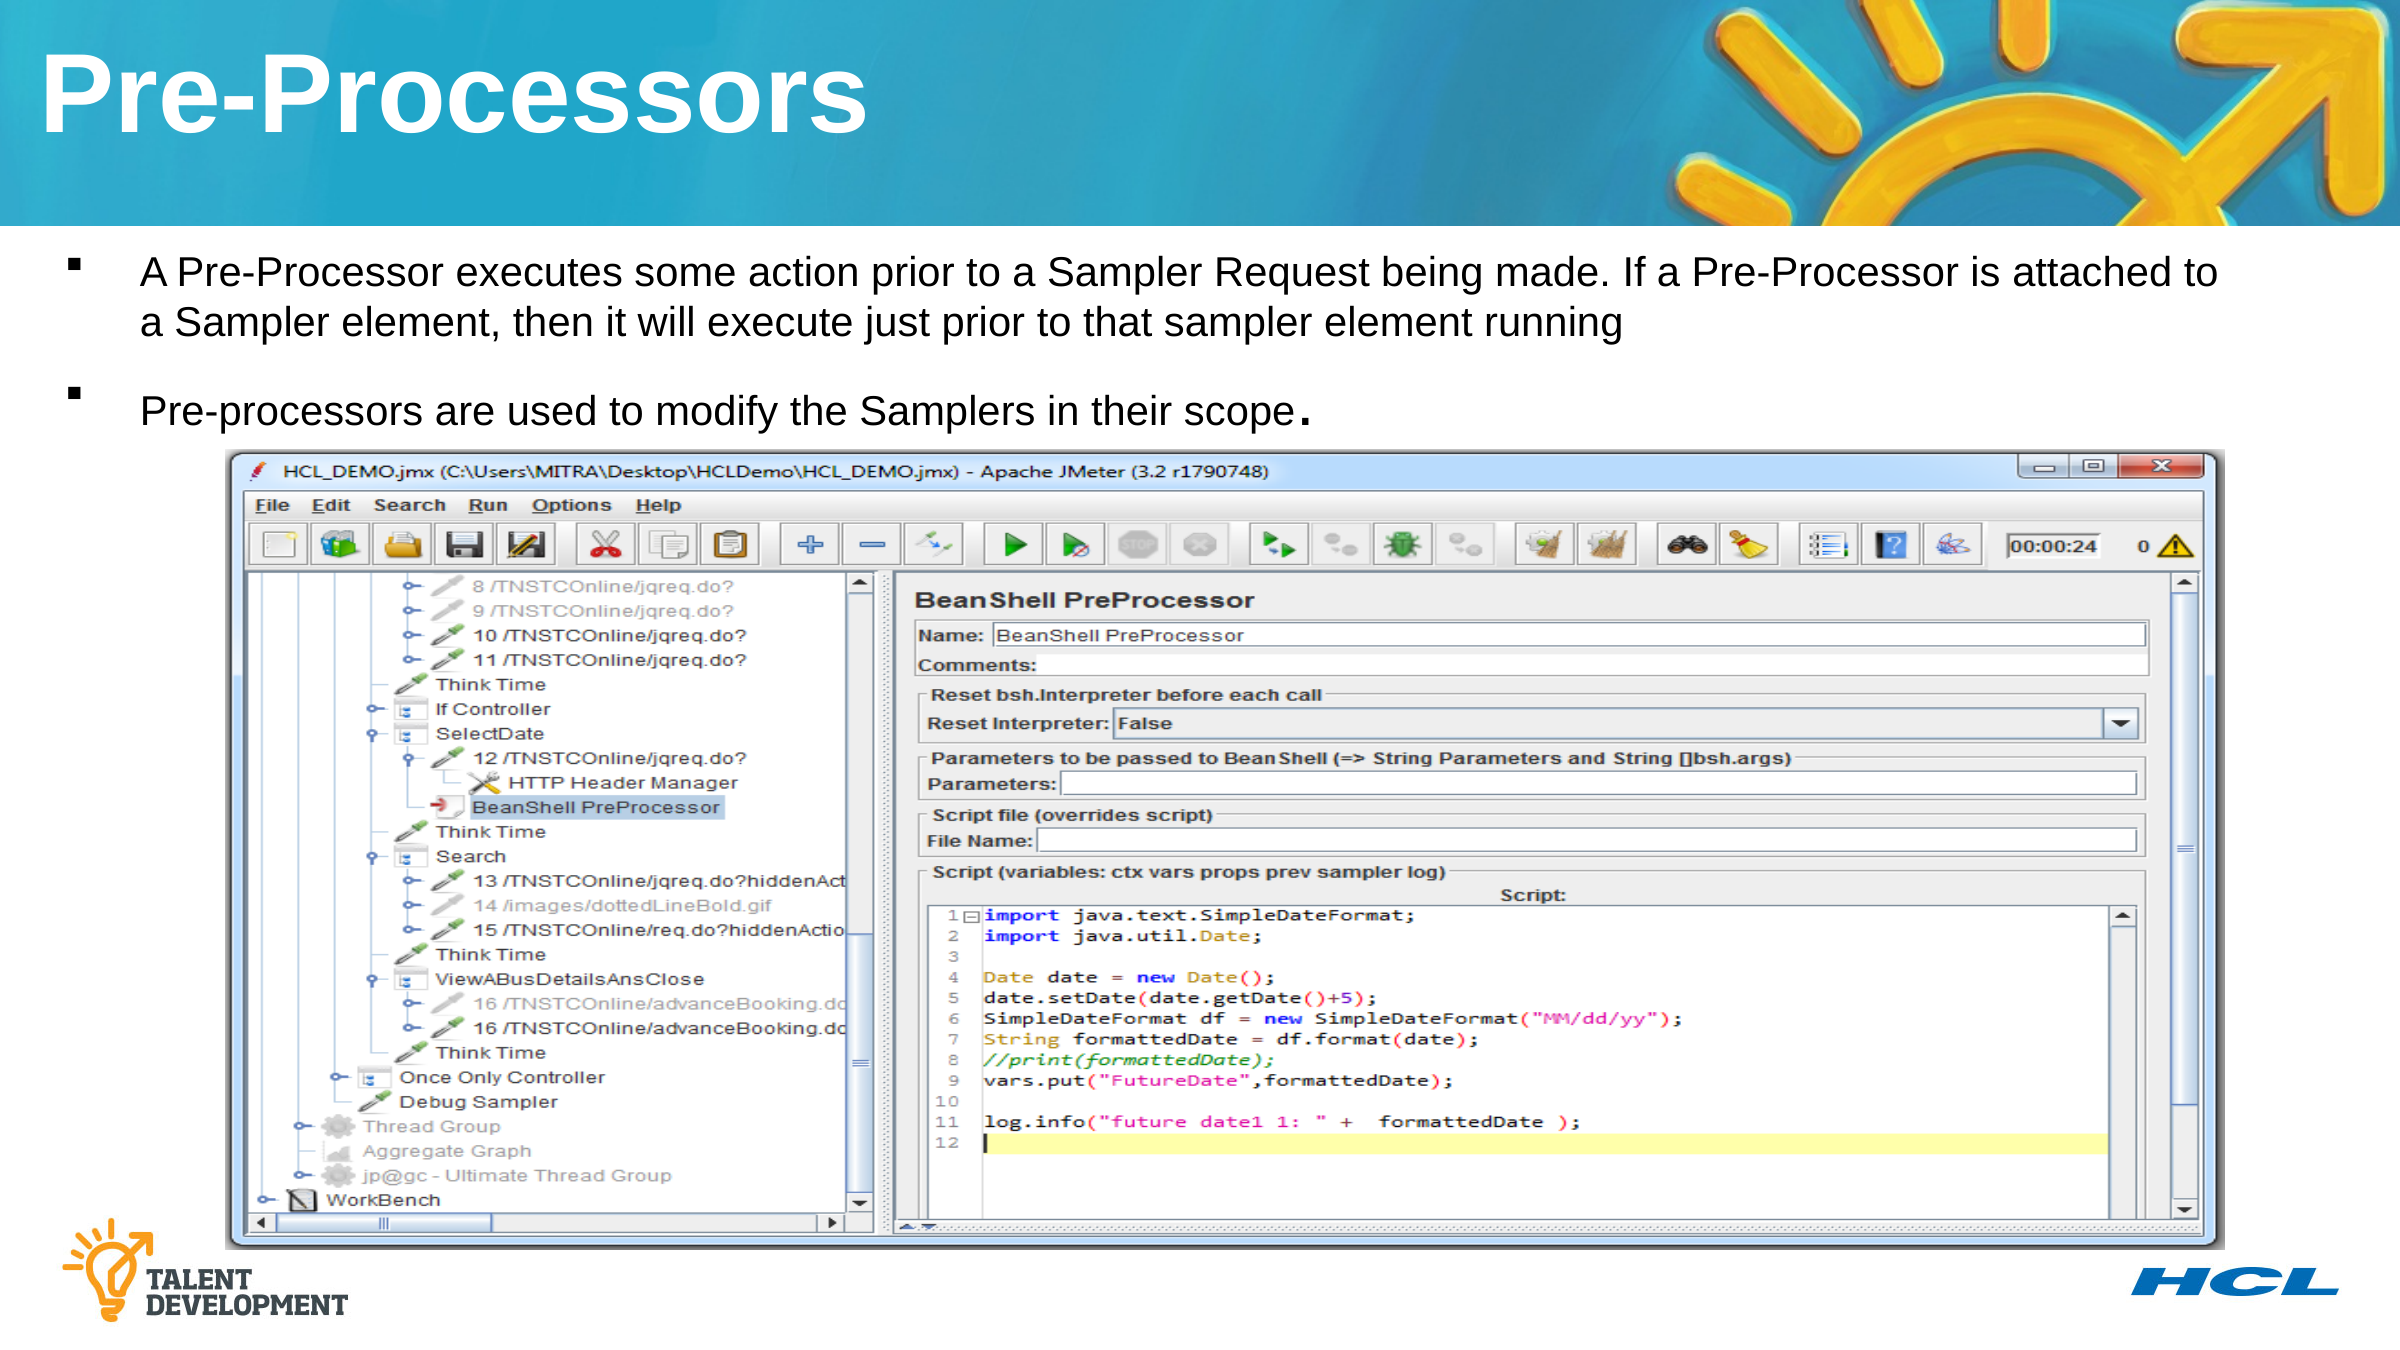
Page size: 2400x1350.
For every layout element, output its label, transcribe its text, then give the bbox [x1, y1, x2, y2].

picture [0, 449, 2397, 1350]
list A Pre-Processor executes some action prior to a Sampler Request being made. If a Pre-Processor is attached to a Sampler element, then it will execute just prior to that sampler element running Pre-processors are used to modify the Samplers in their scope. [50, 237, 2268, 438]
picture [0, 0, 2400, 226]
list Pre-Processors [24, 12, 1675, 138]
